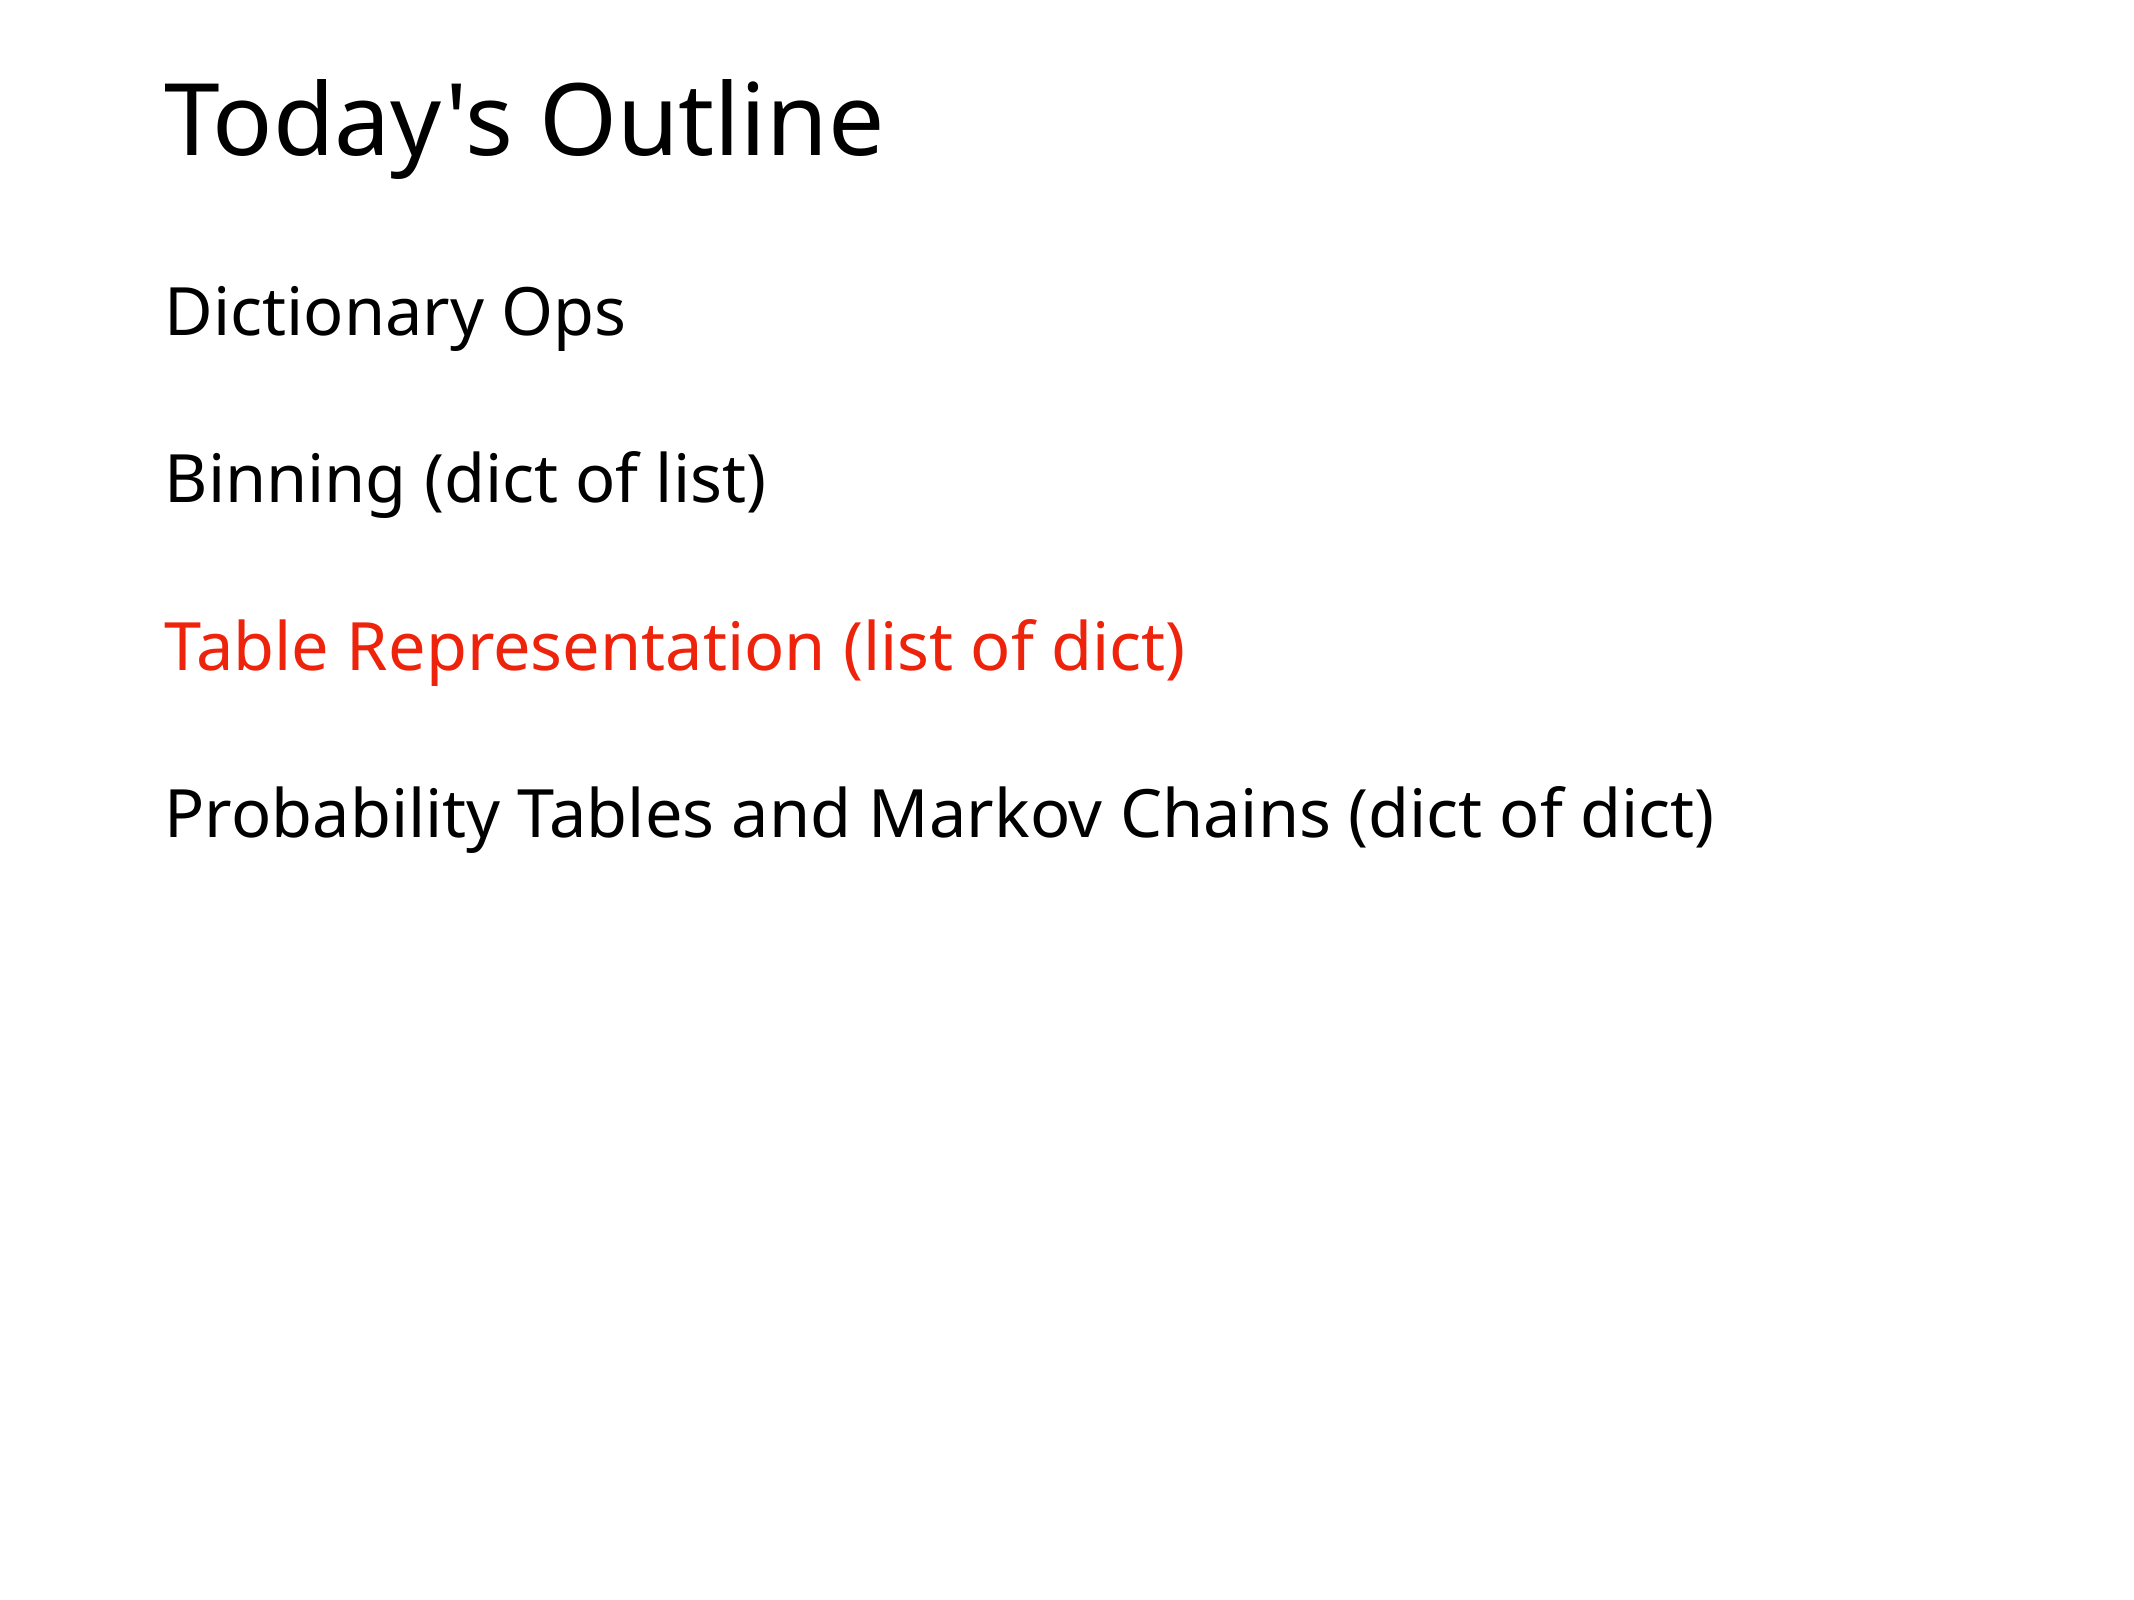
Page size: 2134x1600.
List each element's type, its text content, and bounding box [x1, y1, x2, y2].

list Dictionary Ops Binning (dict of list) Table Representation (list of dict) Probability Tables and Markov Chains (dict of dict) [155, 259, 1978, 1457]
title Today's Outline [155, 41, 1978, 191]
